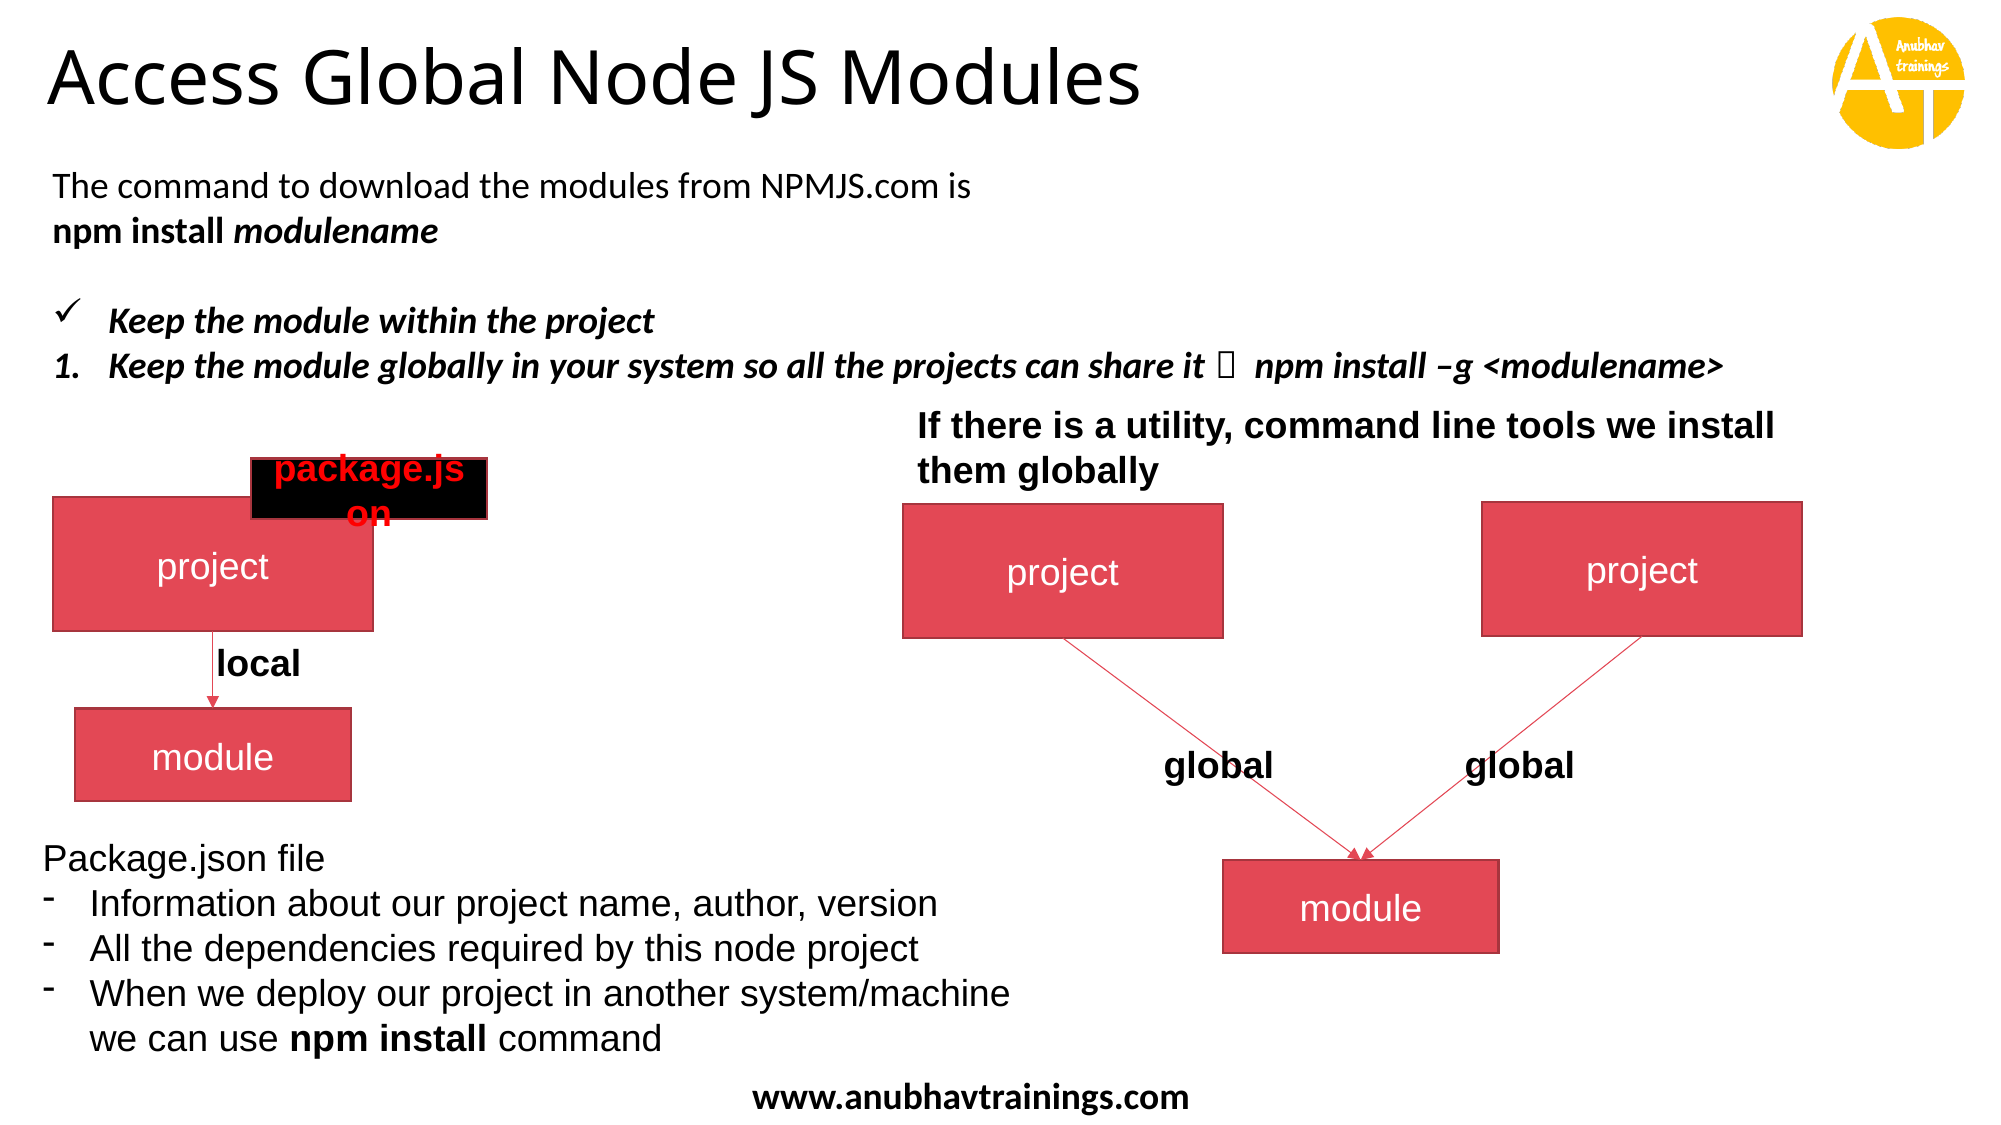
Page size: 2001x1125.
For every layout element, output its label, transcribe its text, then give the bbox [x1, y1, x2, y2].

text_box module [74, 707, 352, 802]
text_box local [201, 631, 212, 692]
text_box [1062, 638, 1360, 860]
text_box The command to download the modules from NPMJS.com is npm install modulename Keep the module within the project Keep the module globally in your system so all the projects can share it  npm install –g <modulename> [37, 153, 1963, 393]
text_box package.json [250, 457, 488, 520]
text_box Package.json file Information about our project name, author, version All the dependencies required by this node project When we deploy our project in another system/machine we can use npm install command [27, 827, 1075, 1067]
text_box project [1481, 501, 1803, 637]
text_box If there is a utility, command line tools we install them globally [902, 394, 1882, 499]
text_box project [52, 496, 374, 632]
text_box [1360, 636, 1643, 860]
picture [1819, 8, 1972, 160]
text_box Access Global Node JS Modules [27, 15, 1819, 133]
text_box www.anubhavtrainings.com [737, 1064, 1320, 1125]
text_box project [902, 503, 1224, 639]
text_box module [1222, 860, 1500, 954]
text_box local [213, 631, 383, 692]
